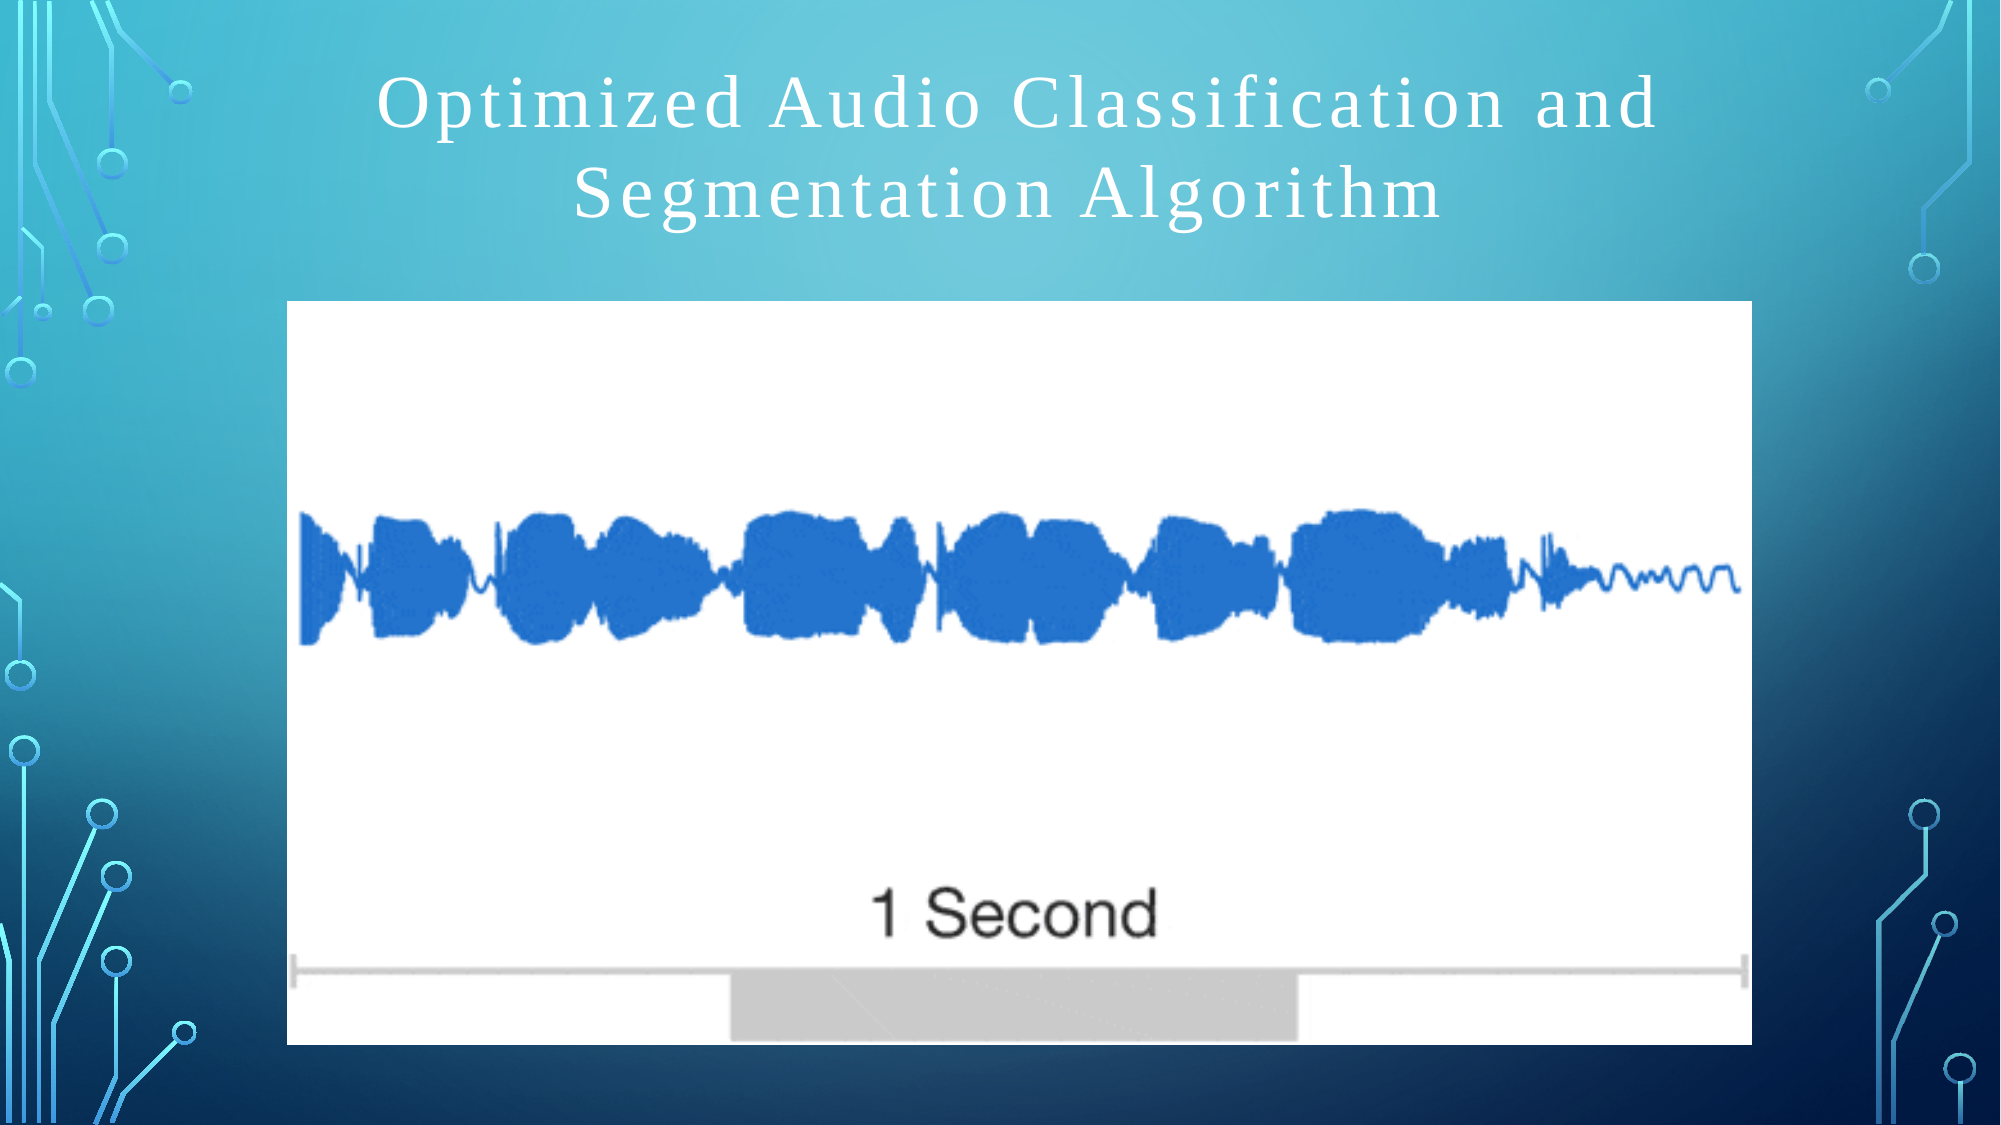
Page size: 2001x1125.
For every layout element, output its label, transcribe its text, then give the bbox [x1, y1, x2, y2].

text_box Optimized Audio Classification and Segmentation Algorithm [226, 45, 1815, 241]
picture [286, 301, 1752, 1045]
